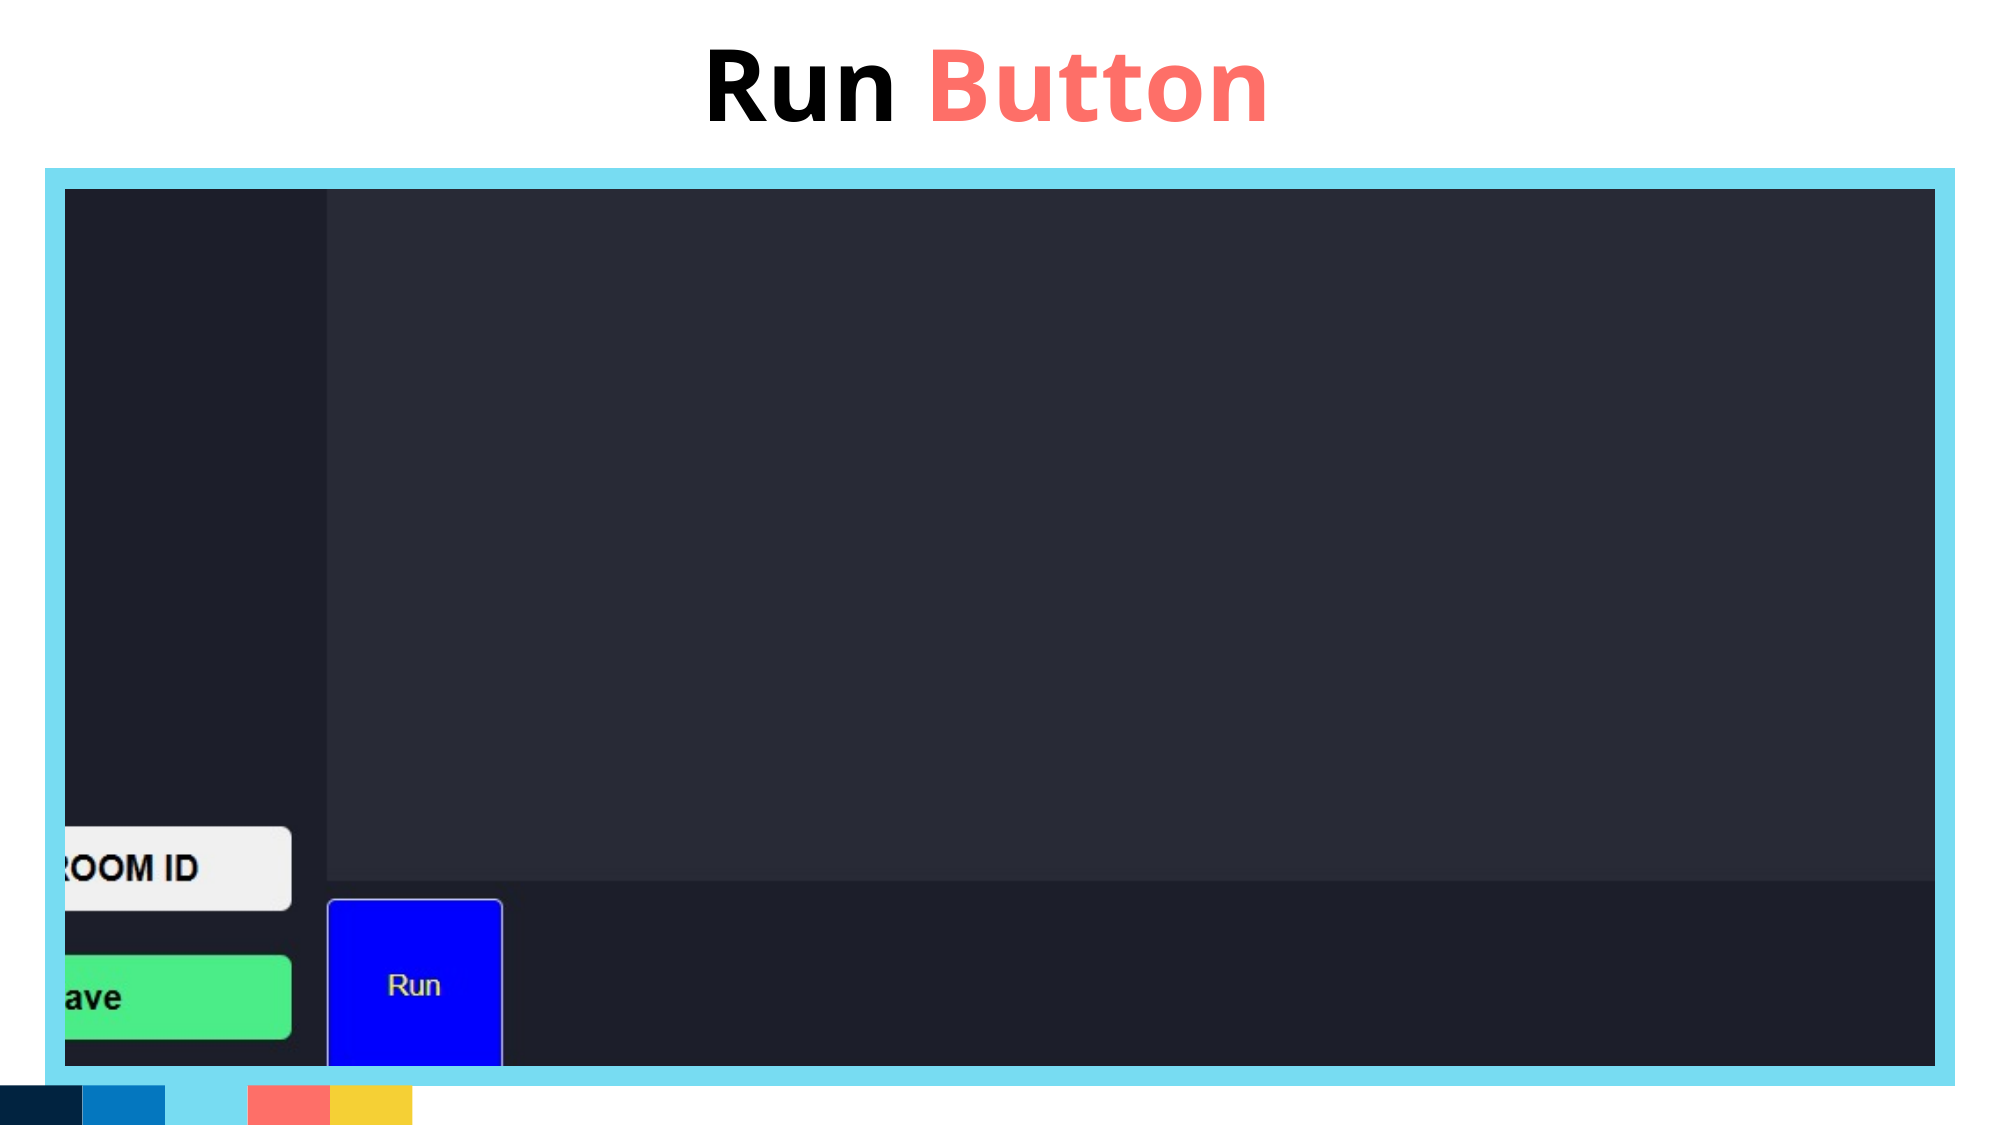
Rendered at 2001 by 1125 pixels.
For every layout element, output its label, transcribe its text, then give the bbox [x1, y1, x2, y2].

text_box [0, 1085, 413, 1125]
picture [54, 178, 1945, 1077]
text_box Run Button [610, 14, 1390, 150]
